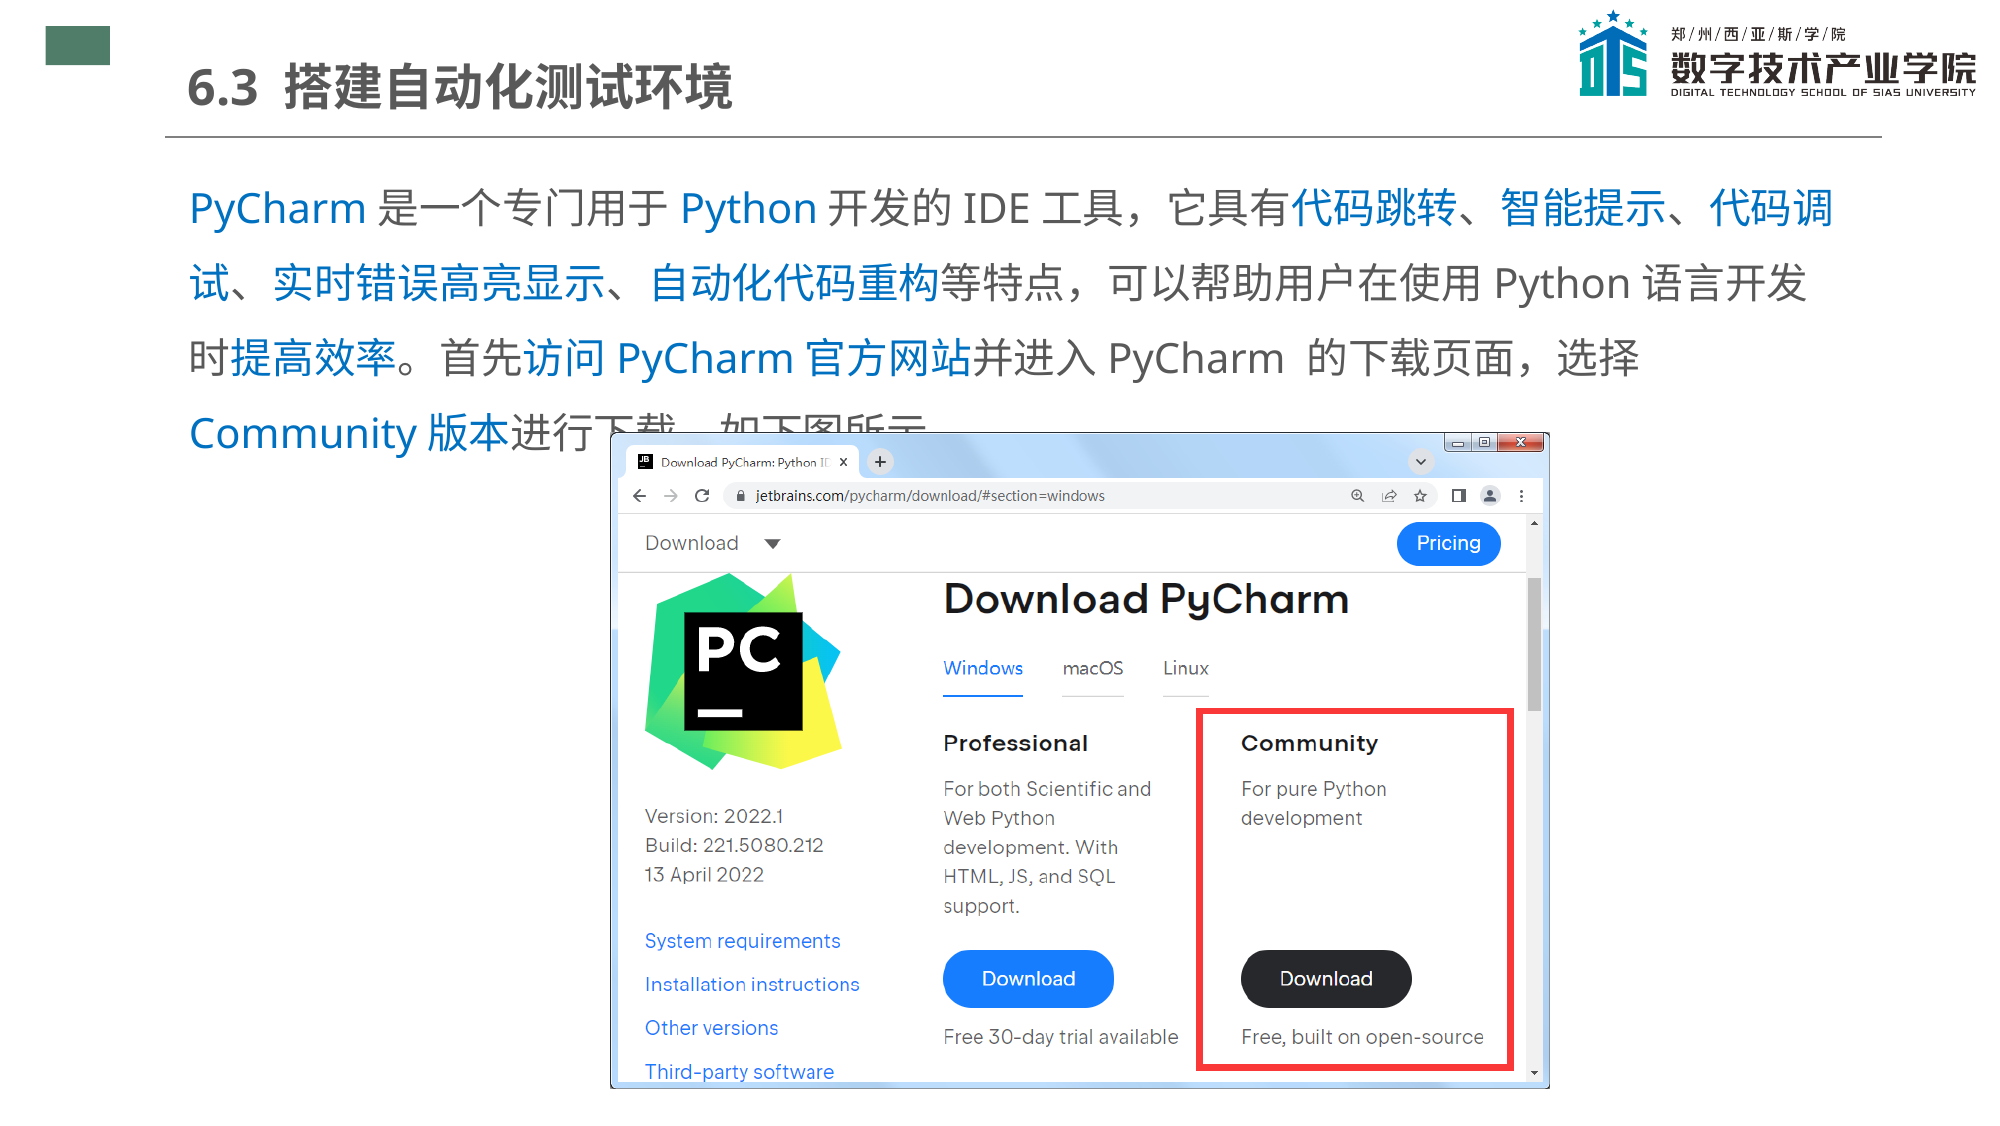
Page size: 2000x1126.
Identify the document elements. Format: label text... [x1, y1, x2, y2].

text_box PyCharm是一个专门用于Python开发的IDE工具，它具有代码跳转、智能提示、代码调试、实时错误高亮显示、自动化代码重构等特点，可以帮助用户在使用Python语言开发时提高效率。首先访问PyCharm官方网站并进入PyCharm 的下载页面，选择Community版本进行下载，如下图所示。 [174, 149, 1862, 464]
text_box 6.3 搭建自动化测试环境 [187, 43, 827, 127]
picture [1578, 9, 1976, 96]
picture [609, 432, 1550, 1090]
